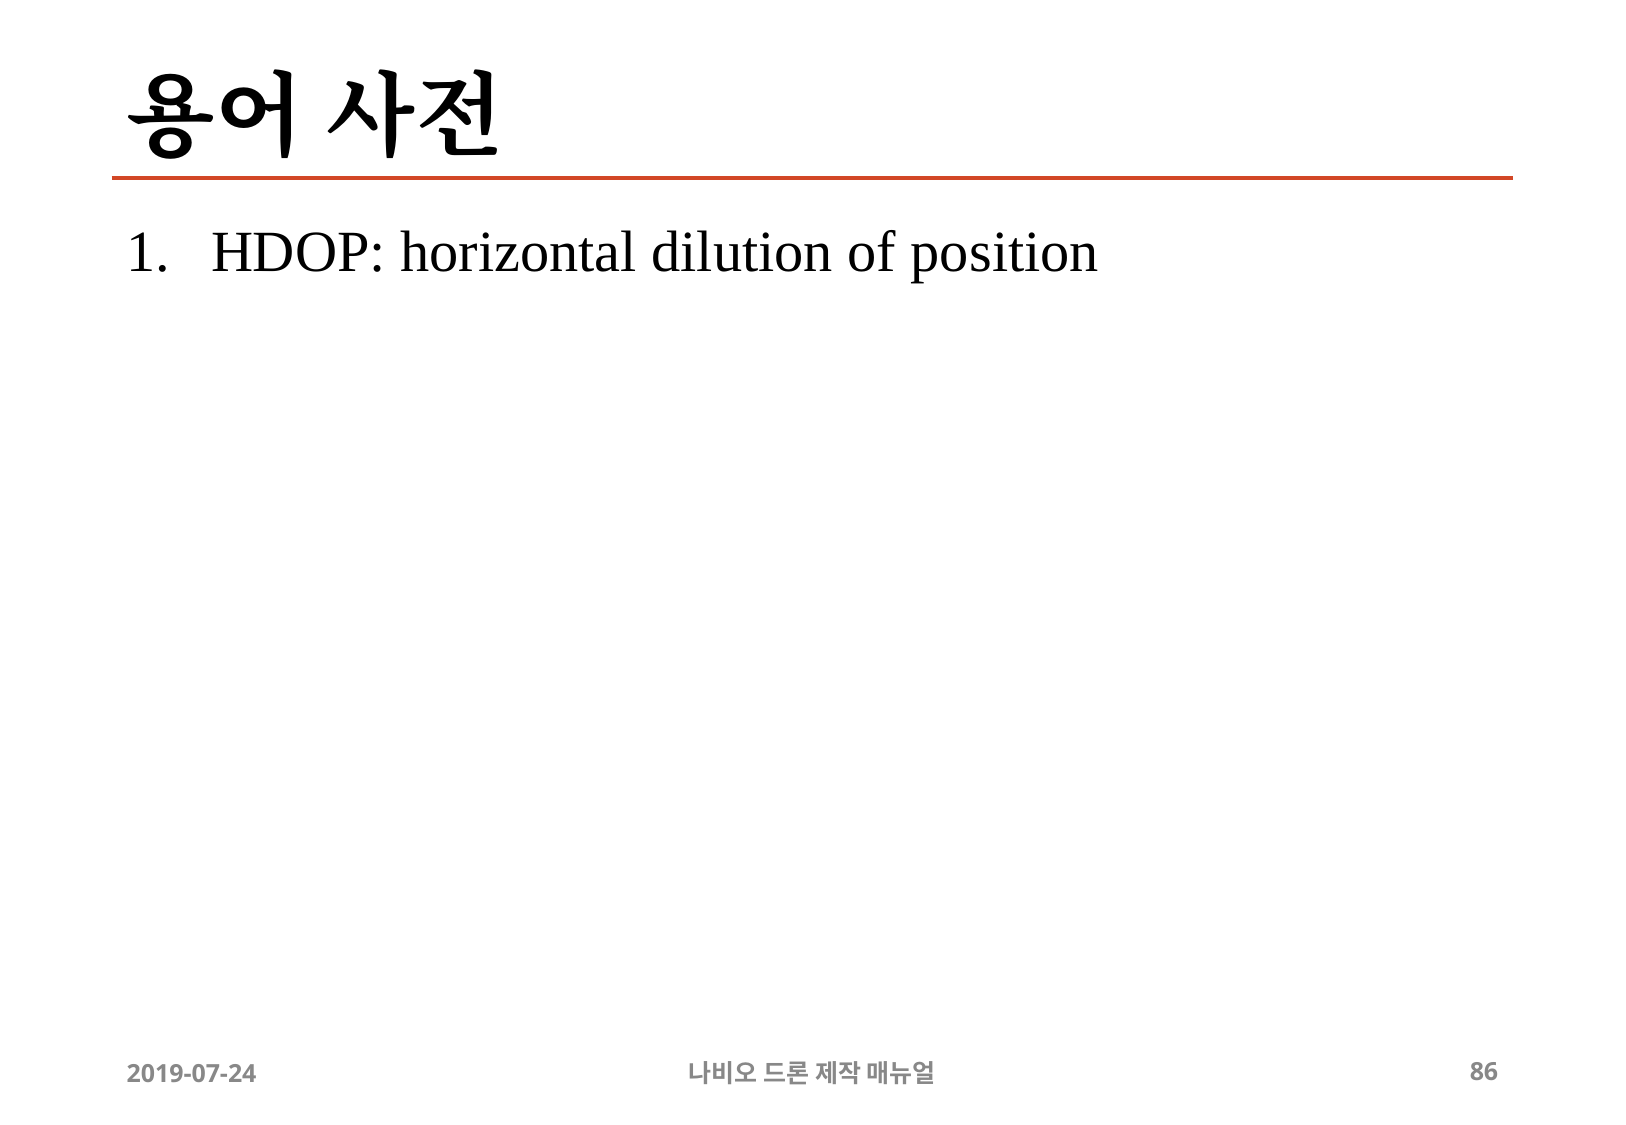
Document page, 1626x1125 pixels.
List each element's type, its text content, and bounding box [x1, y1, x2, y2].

title 용어 사전 [111, 59, 1514, 179]
footer 나비오 드론 제작 매뉴얼 [538, 1042, 1087, 1103]
list HDOP: horizontal dilution of position [111, 205, 1514, 1014]
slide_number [111, 1042, 303, 1103]
slide_number 86 [1433, 1042, 1514, 1103]
